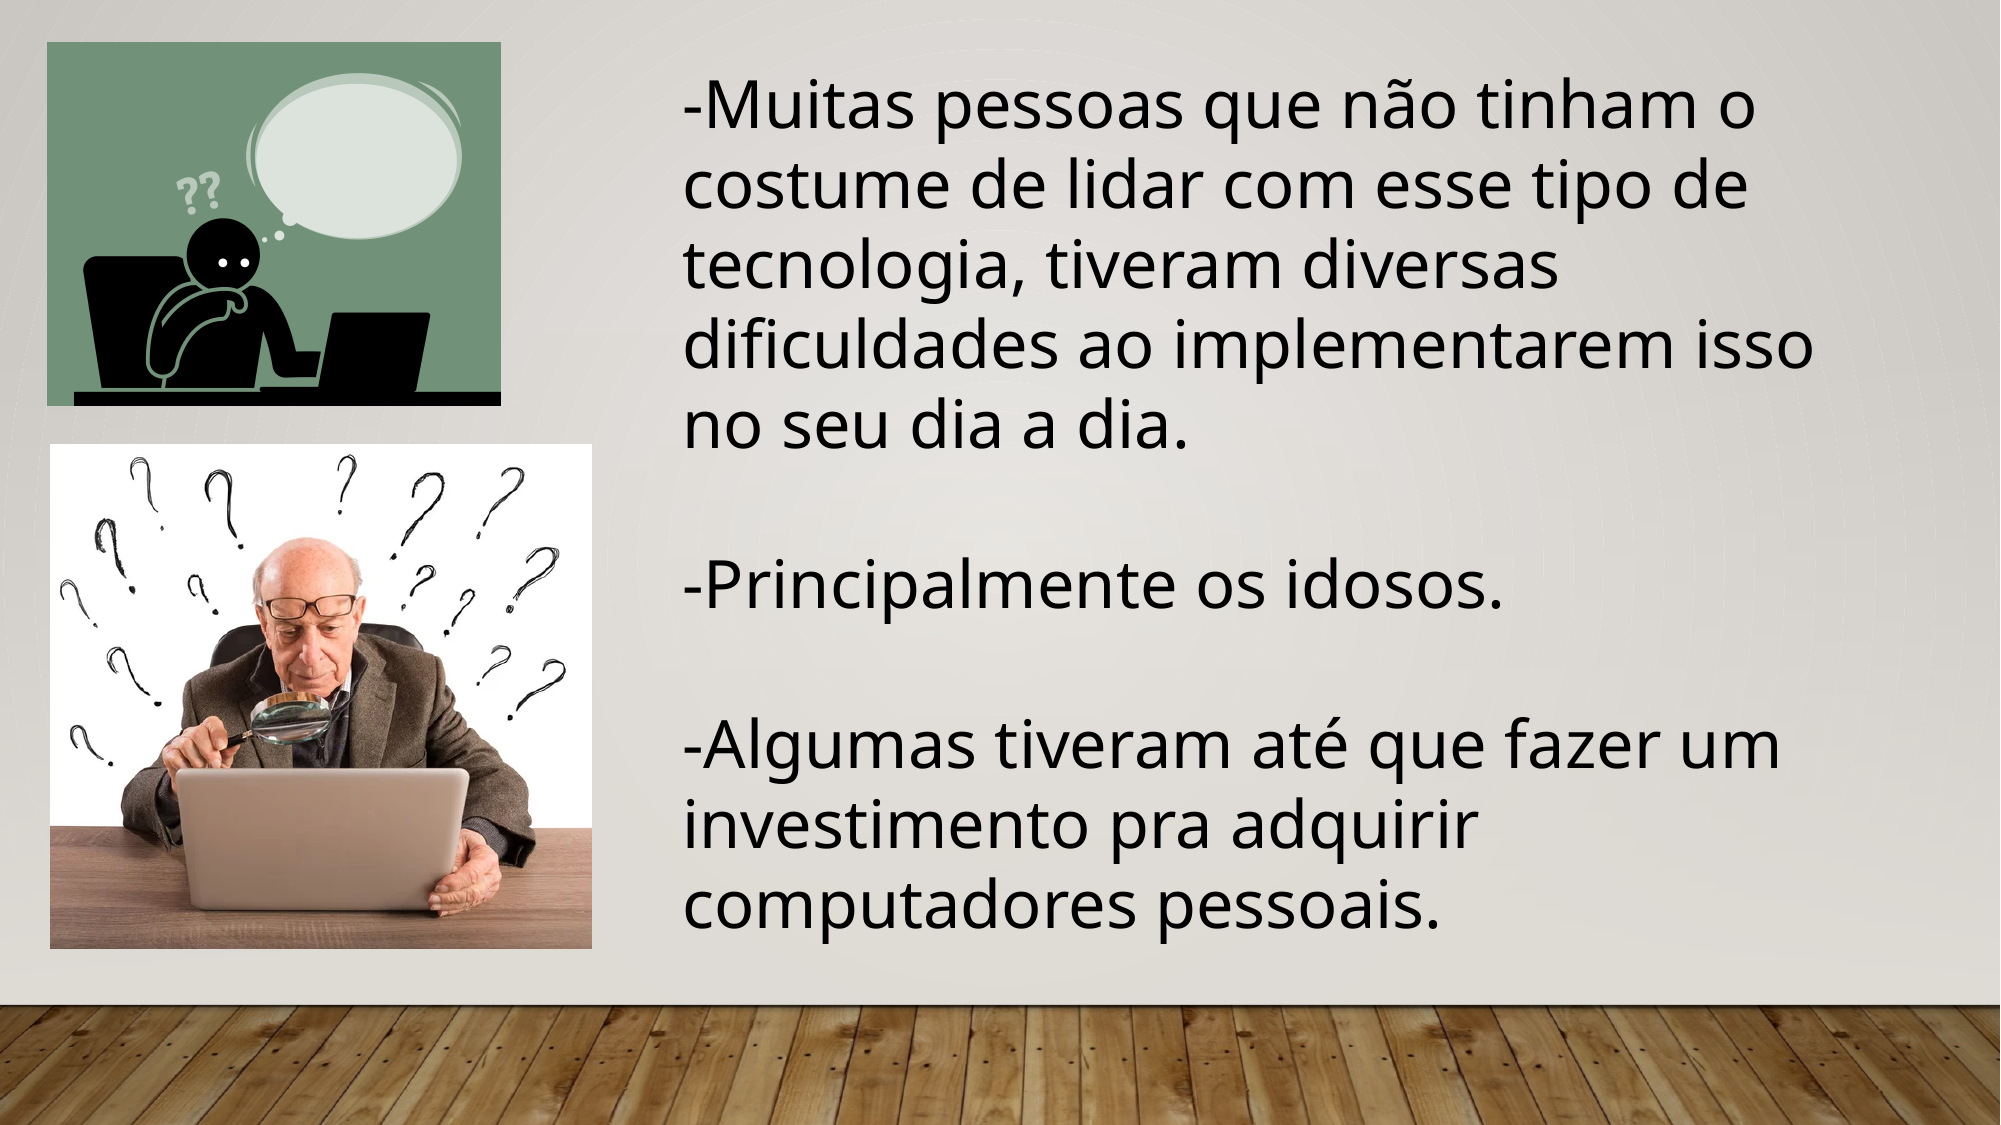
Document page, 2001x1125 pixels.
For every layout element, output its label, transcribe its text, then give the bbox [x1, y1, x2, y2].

picture [46, 42, 502, 406]
picture [49, 444, 592, 949]
text_box -Muitas pessoas que não tinham o costume de lidar com esse tipo de tecnologia, tiveram diversas dificuldades ao implementarem isso no seu dia a dia. -Principalmente os idosos. -Algumas tiveram até que fazer um investimento pra adquirir computadores pessoais. [667, 54, 1898, 950]
picture [0, 1005, 2000, 1125]
